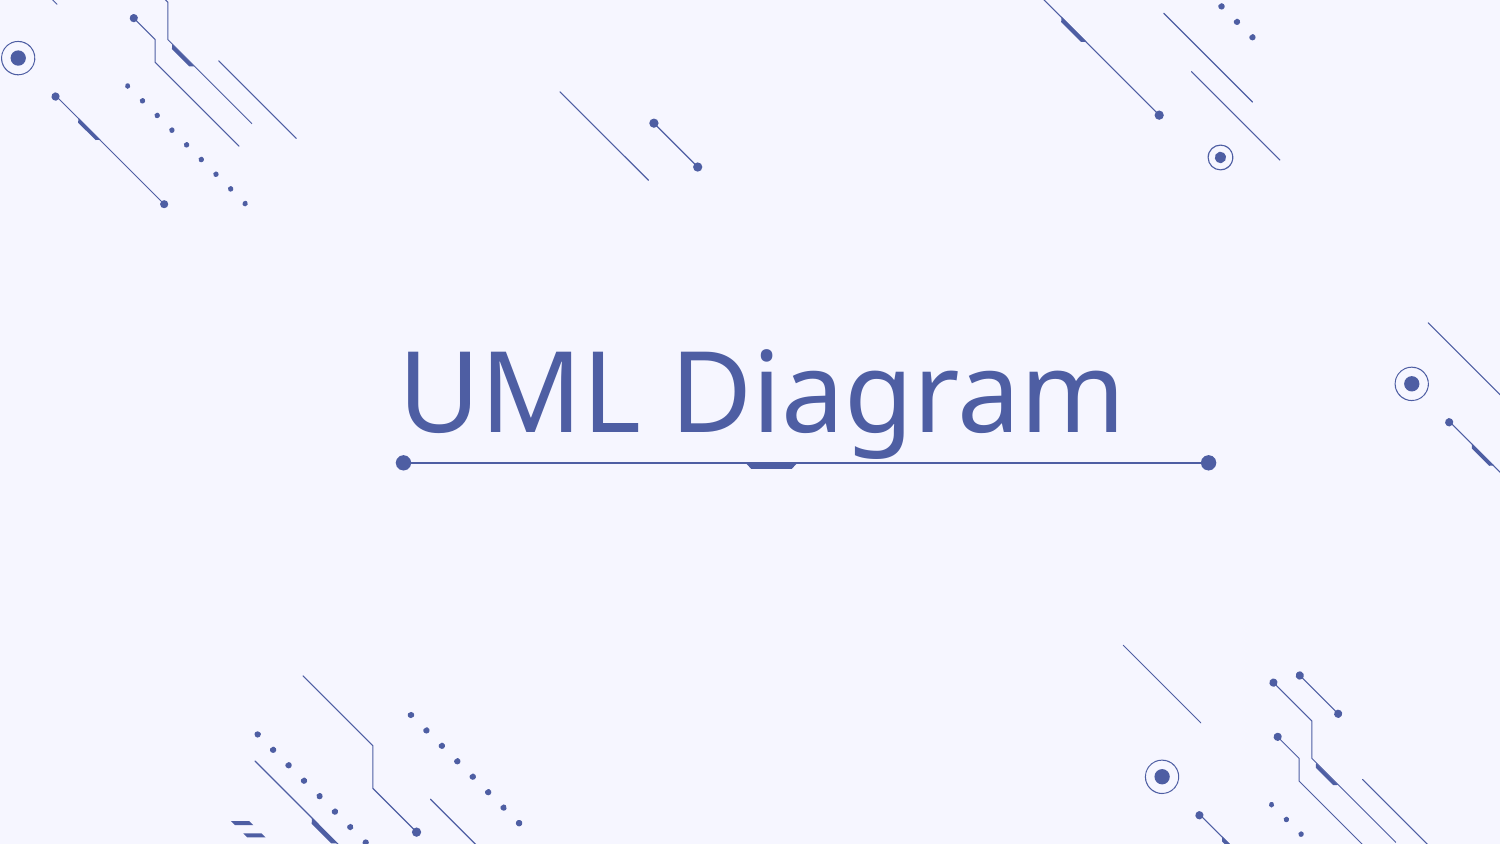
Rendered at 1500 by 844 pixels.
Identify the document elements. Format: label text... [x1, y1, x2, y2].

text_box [1394, 322, 1500, 535]
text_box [558, 90, 703, 182]
title UML Diagram [383, 320, 1305, 535]
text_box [395, 436, 1217, 490]
